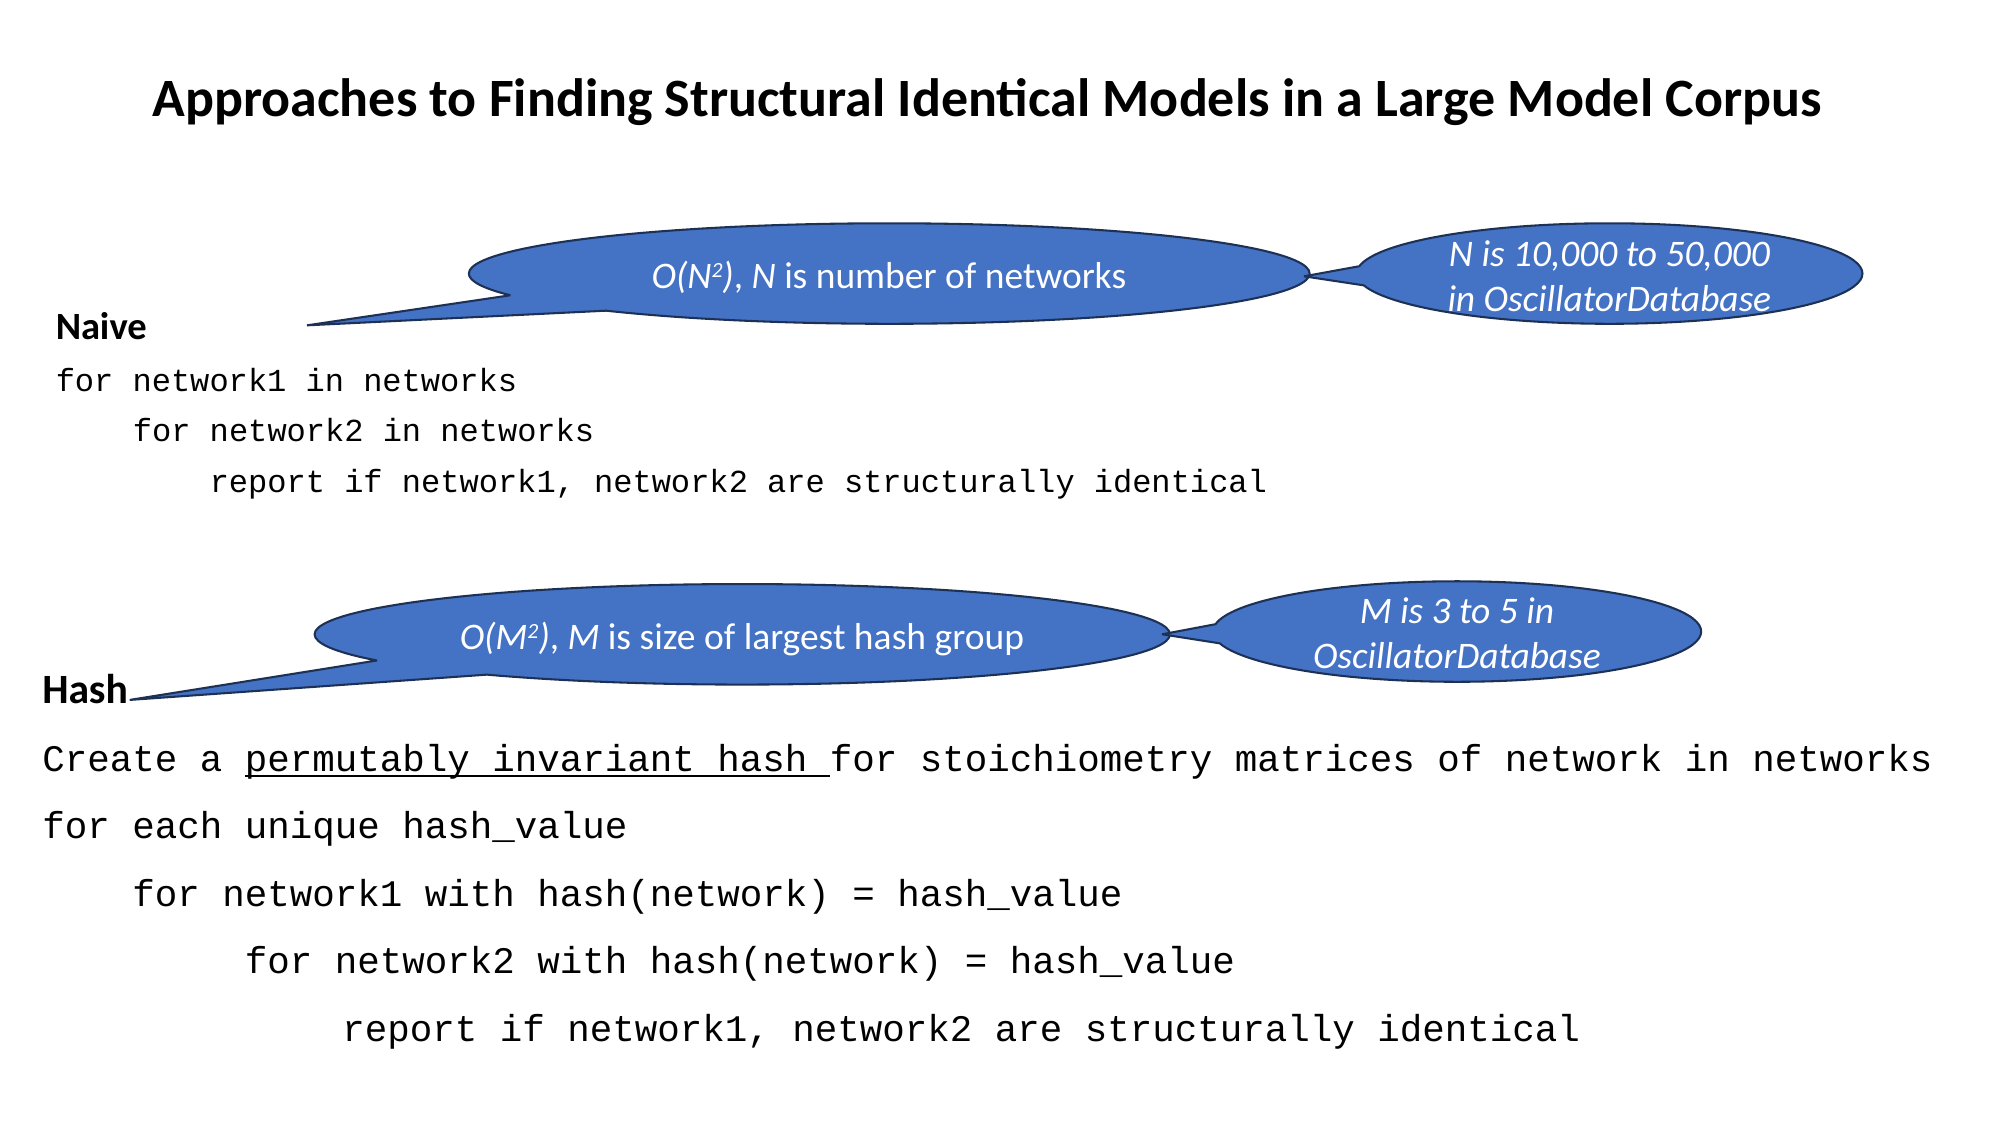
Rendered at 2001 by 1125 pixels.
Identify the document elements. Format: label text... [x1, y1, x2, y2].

text_box O(M2), M is size of largest hash group [129, 583, 1171, 701]
text_box N is 10,000 to 50,000 in OscillatorDatabase [1303, 222, 1864, 325]
text_box Hash Create a permutably invariant hash for stoichiometry matrices of network in networks for each unique hash_value for network1 with hash(network) = hash_value for network2 with hash(network) = hash_value report if network1, network2 are structurally identical [27, 584, 1969, 1057]
text_box M is 3 to 5 in OscillatorDatabase [1161, 580, 1703, 683]
list Naive for network1 in networks for network2 in networks report if network1, network2 are structurally identical [40, 298, 1766, 560]
title Approaches to Finding Structural Identical Models in a Large Model Corpus [137, 33, 1863, 166]
text_box O(N2), N is number of networks [306, 222, 1311, 327]
